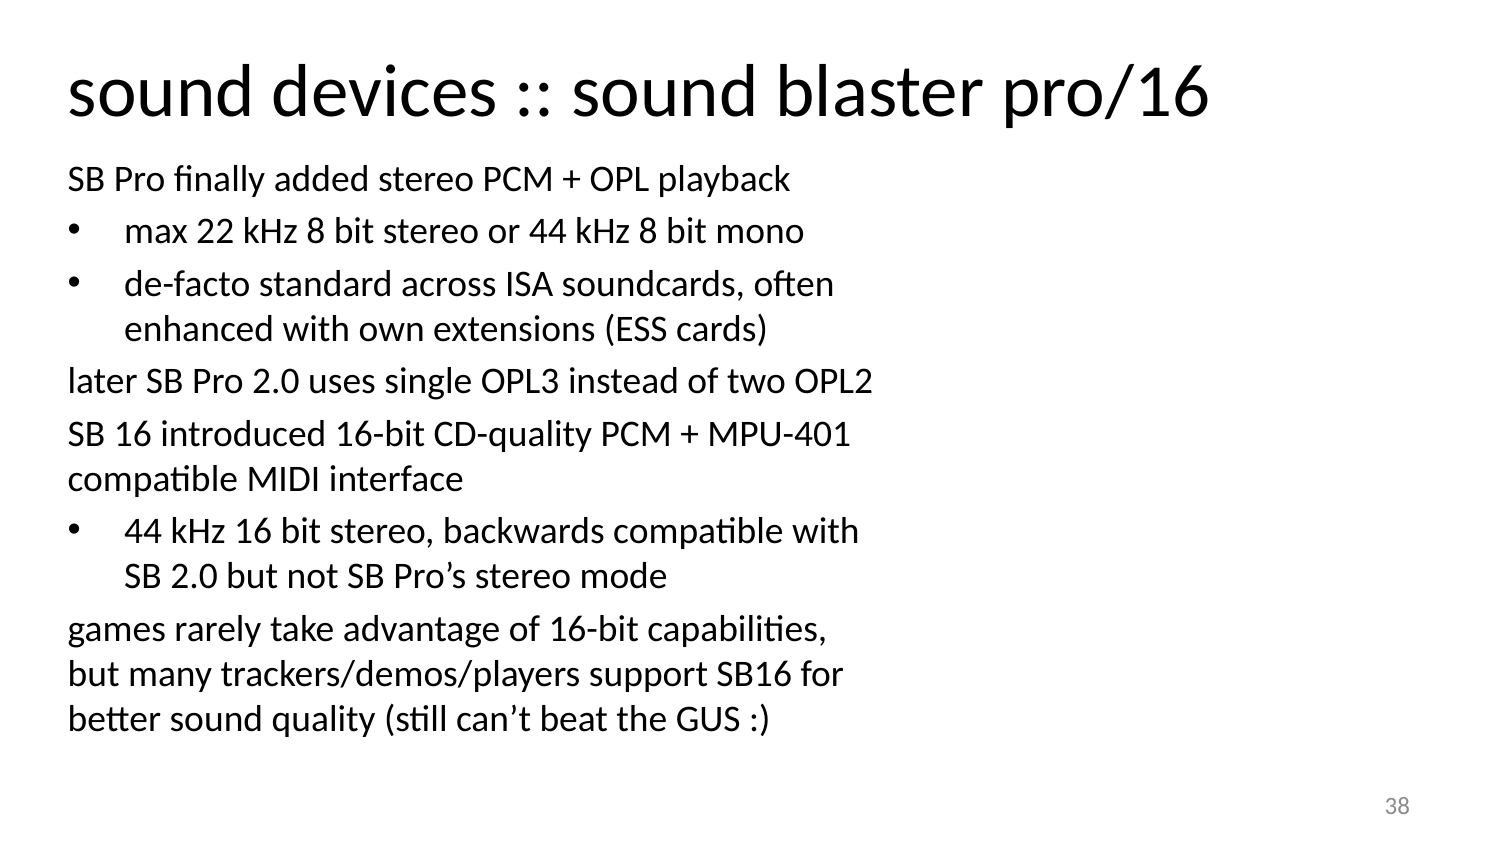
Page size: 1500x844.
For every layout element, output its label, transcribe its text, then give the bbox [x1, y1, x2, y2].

slide_number 38 [1074, 782, 1425, 827]
text_box SB Pro finally added stereo PCM + OPL playback max 22 kHz 8 bit stereo or 44 kHz 8 bit mono de-facto standard across ISA soundcards, often enhanced with own extensions (ESS cards) later SB Pro 2.0 uses single OPL3 instead of two OPL2 SB 16 introduced 16-bit CD-quality PCM + MPU-401 compatible MIDI interface 44 kHz 16 bit stereo, backwards compatible with SB 2.0 but not SB Pro’s stereo mode games rarely take advantage of 16-bit capabilities, but many trackers/demos/players support SB16 for better sound quality (still can’t beat the GUS :) [53, 146, 892, 753]
text_box sound devices :: sound blaster pro/16 [53, 33, 1402, 147]
